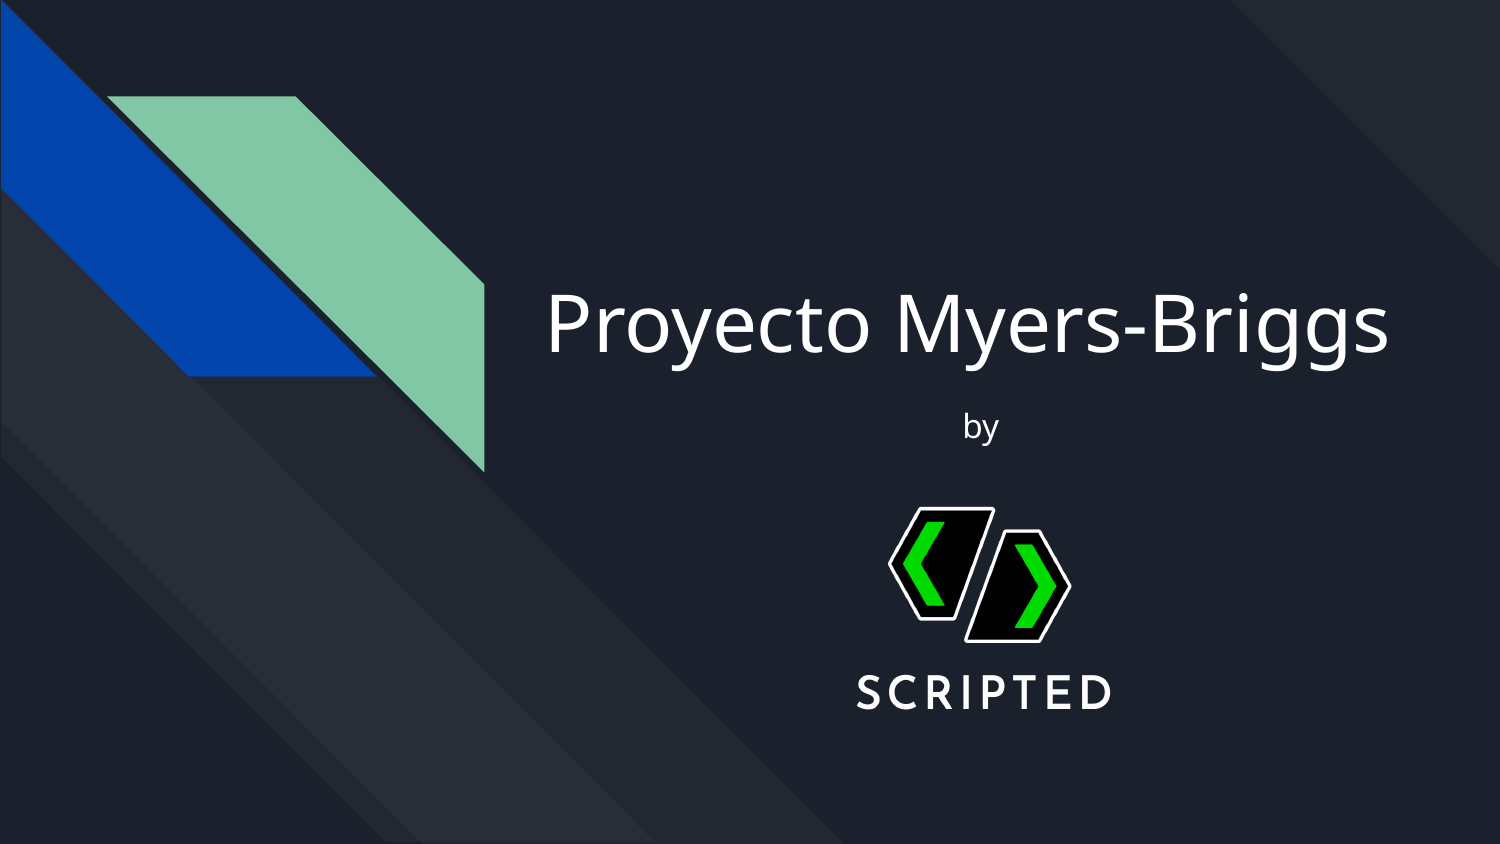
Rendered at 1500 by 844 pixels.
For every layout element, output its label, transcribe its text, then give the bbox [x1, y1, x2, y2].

picture [803, 447, 1158, 802]
title Proyecto Myers-Briggs [529, 257, 1433, 409]
subtitle by [852, 389, 1110, 446]
